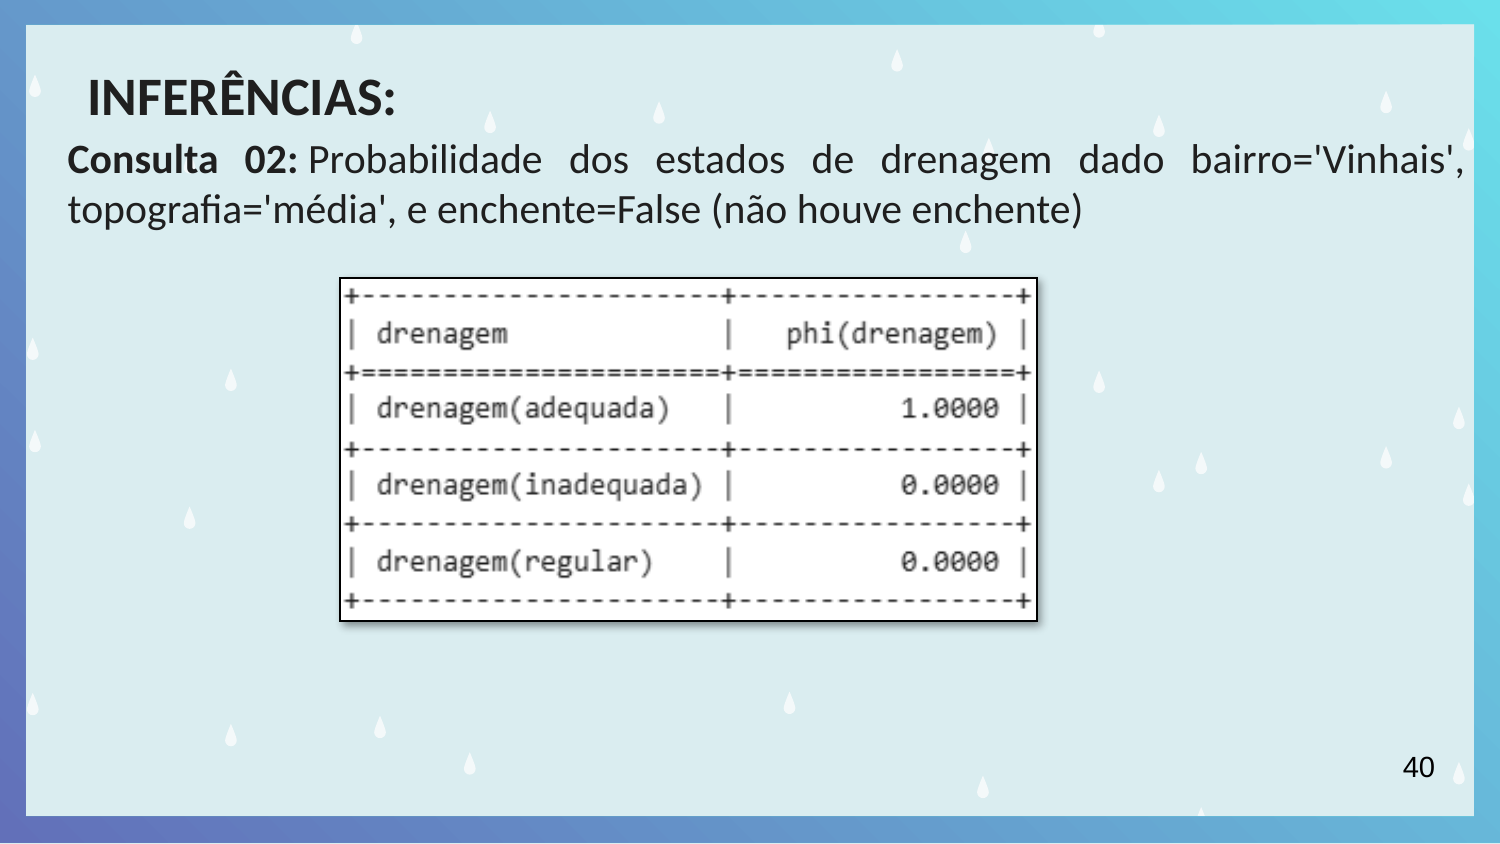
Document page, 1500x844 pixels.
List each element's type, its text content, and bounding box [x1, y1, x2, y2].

text_box 40 [1387, 741, 1452, 792]
picture [340, 278, 1036, 621]
text_box Consulta 02: Probabilidade dos estados de drenagem dado bairro='Vinhais', topografia='média', e enchente=False (não houve enchente) [52, 124, 1481, 240]
text_box INFERÊNCIAS: [72, 53, 523, 124]
